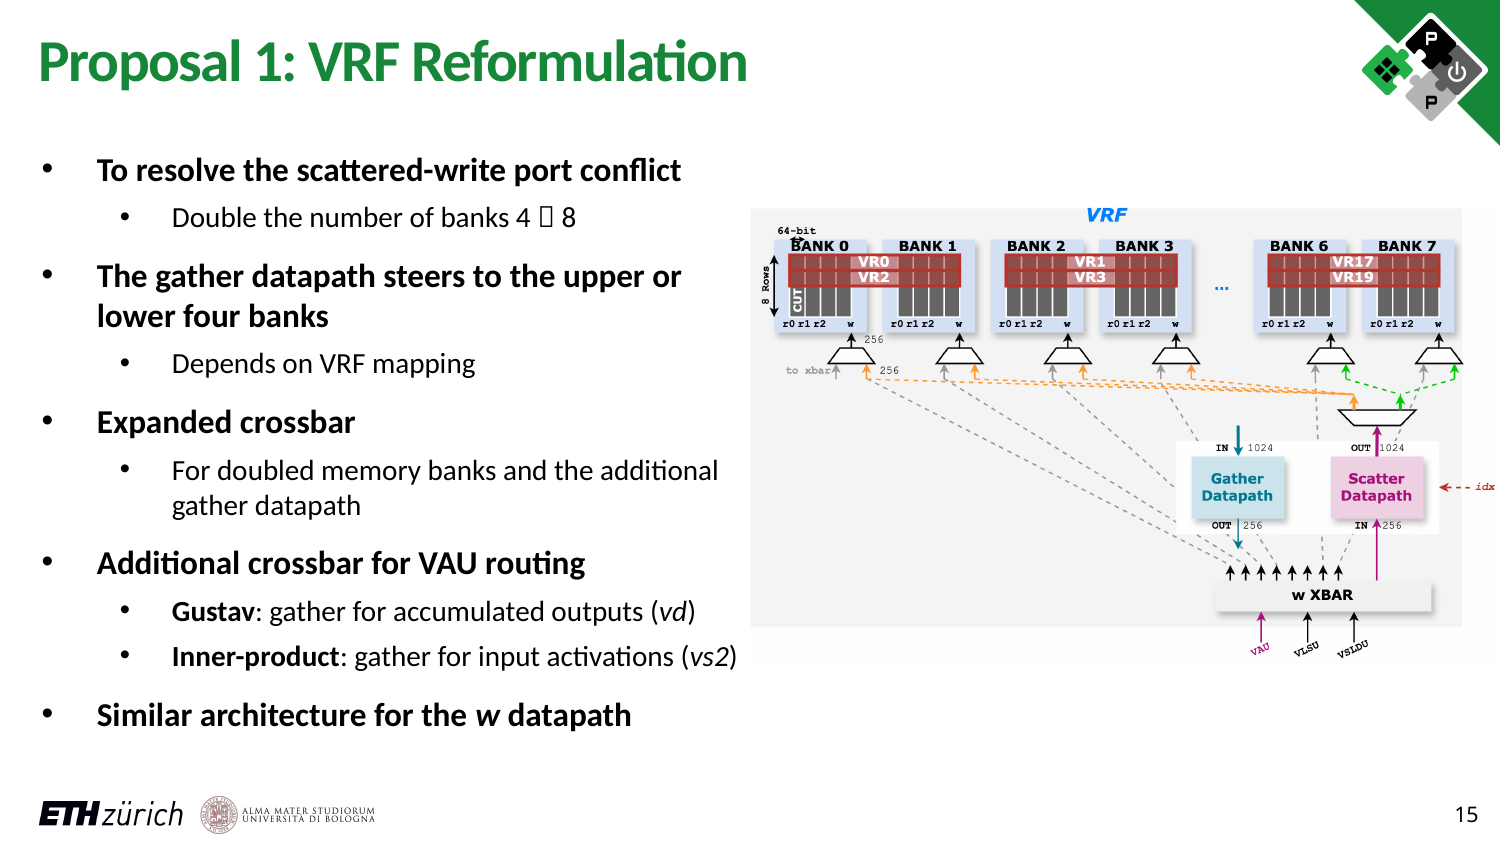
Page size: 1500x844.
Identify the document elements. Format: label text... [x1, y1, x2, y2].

picture [242, 805, 375, 822]
picture [38, 801, 183, 826]
title Proposal 1: VRF Reformulation [38, 22, 1352, 103]
picture [199, 796, 239, 835]
slide_number 15 [1420, 799, 1491, 837]
picture [749, 206, 1500, 669]
list To resolve the scattered-write port conflict Double the number of banks 4  8 The gather datapath steers to the upper or lower four banks Depends on VRF mapping Expanded crossbar For doubled memory banks and the additional gather datapath Additional crossbar for VAU routing Gustav: gather for accumulated outputs (vd) Inner-product: gather for input activations (vs2) Similar architecture for the w datapath [21, 142, 750, 770]
picture [1361, 18, 1483, 122]
